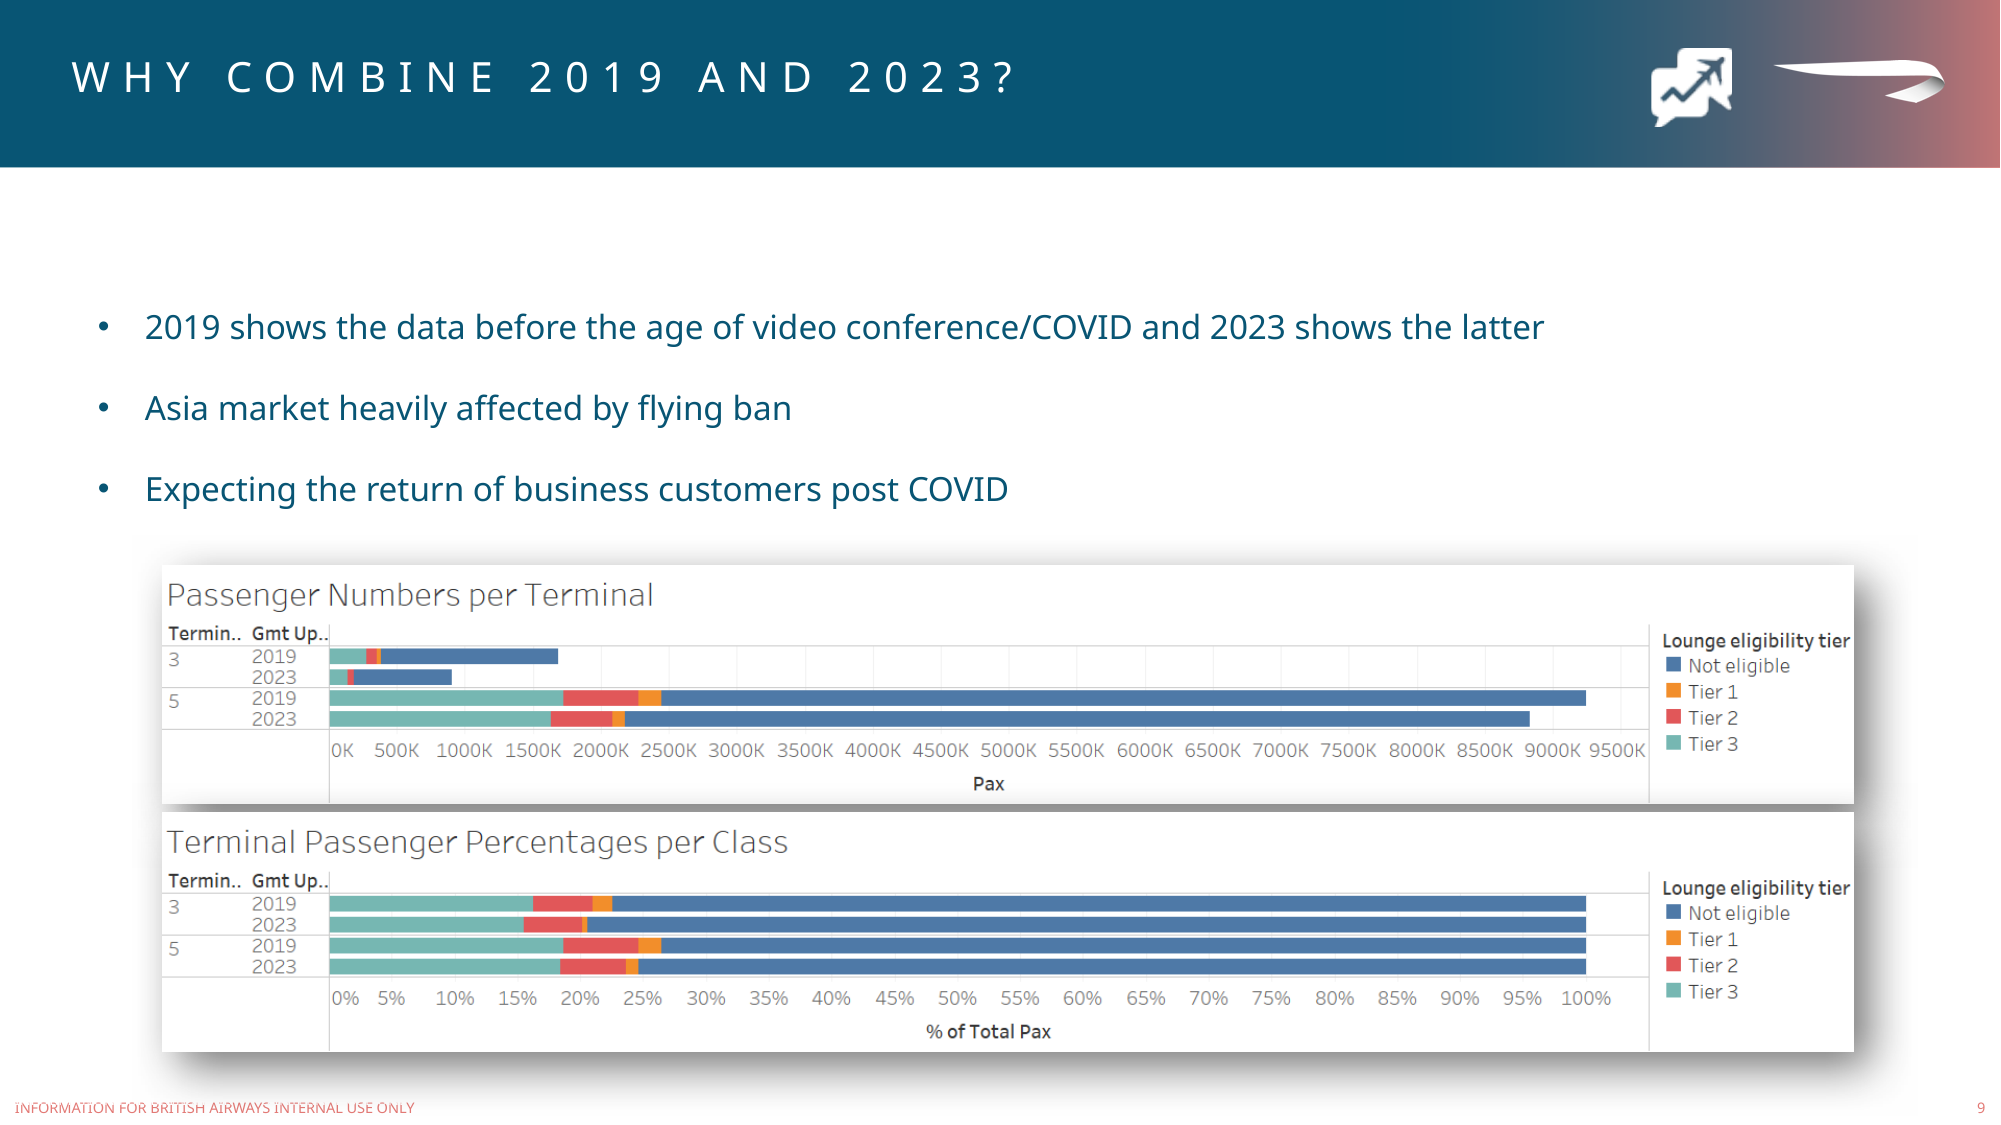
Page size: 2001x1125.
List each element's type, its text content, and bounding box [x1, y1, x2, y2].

picture [1773, 60, 1945, 103]
picture [162, 812, 1854, 1052]
title WHY COMBINE 2019 AND 2023? [56, 49, 1621, 158]
list 2019 shows the data before the age of video conference/COVID and 2023 shows the latter Asia market heavily affected by flying ban Expecting the return of business customers post COVID [82, 278, 1895, 1043]
picture [162, 564, 1854, 804]
